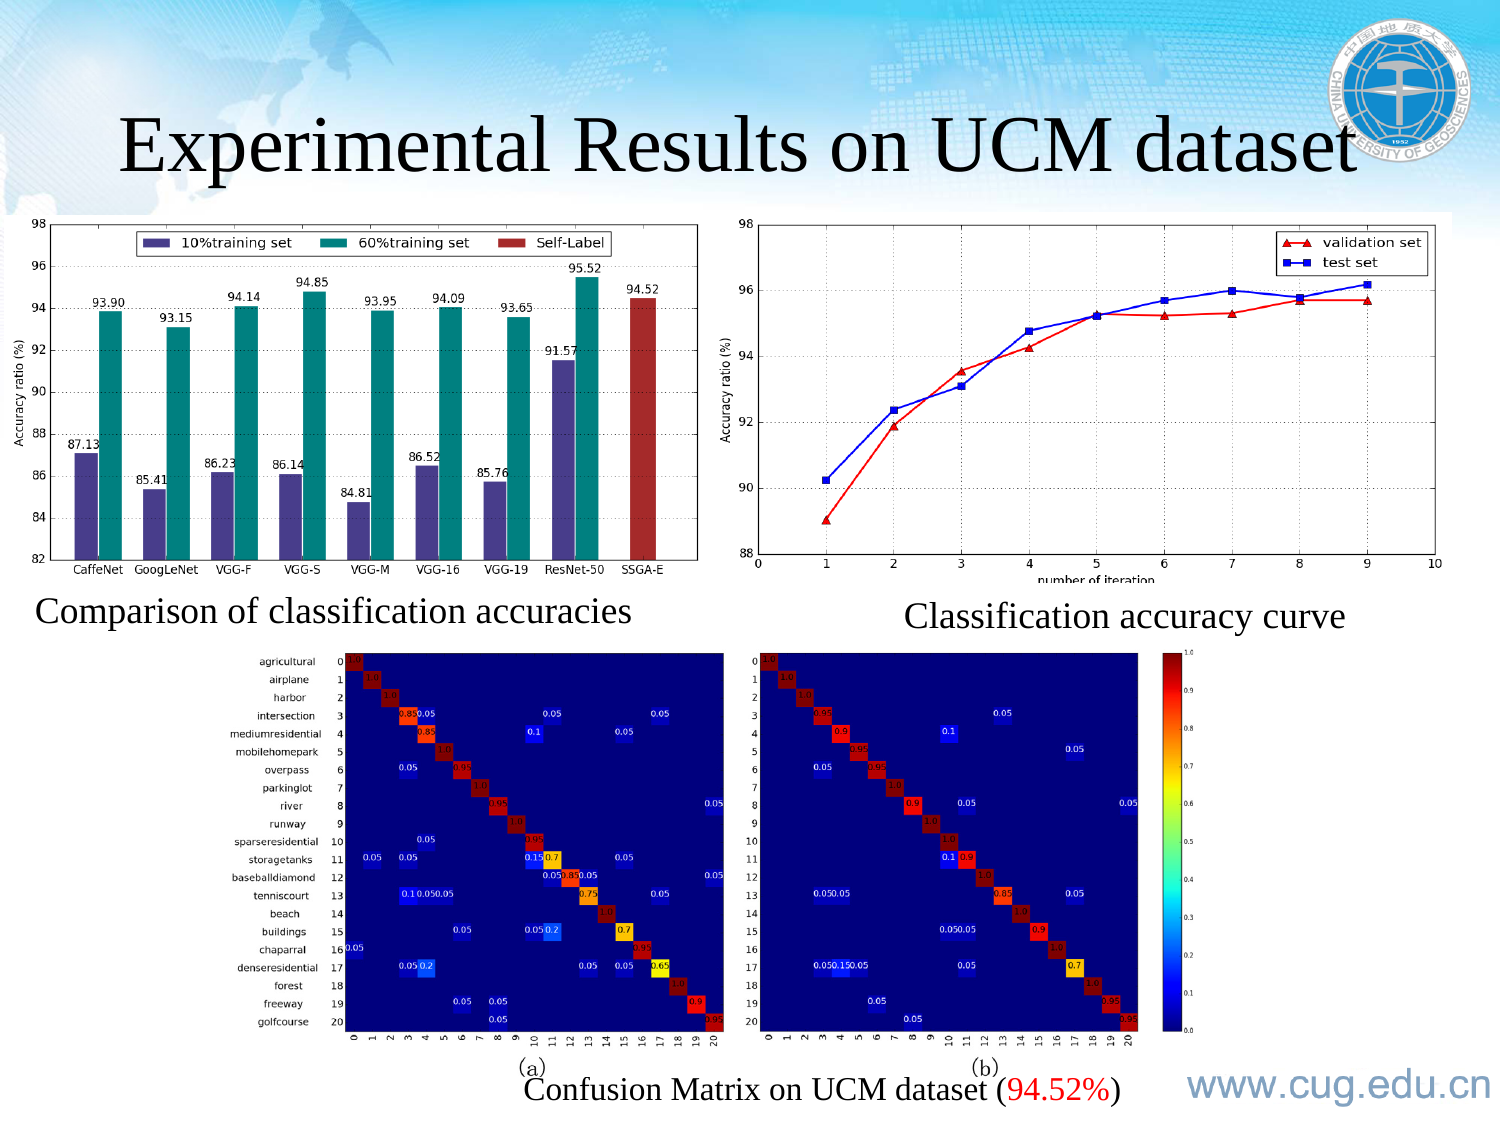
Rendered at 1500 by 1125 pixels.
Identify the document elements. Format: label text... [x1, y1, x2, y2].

title Experimental Results on UCM dataset [75, 45, 1425, 213]
text_box Confusion Matrix on UCM dataset (94.52%) [508, 1085, 1145, 1114]
picture [0, 0, 1500, 1125]
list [2, 214, 709, 630]
